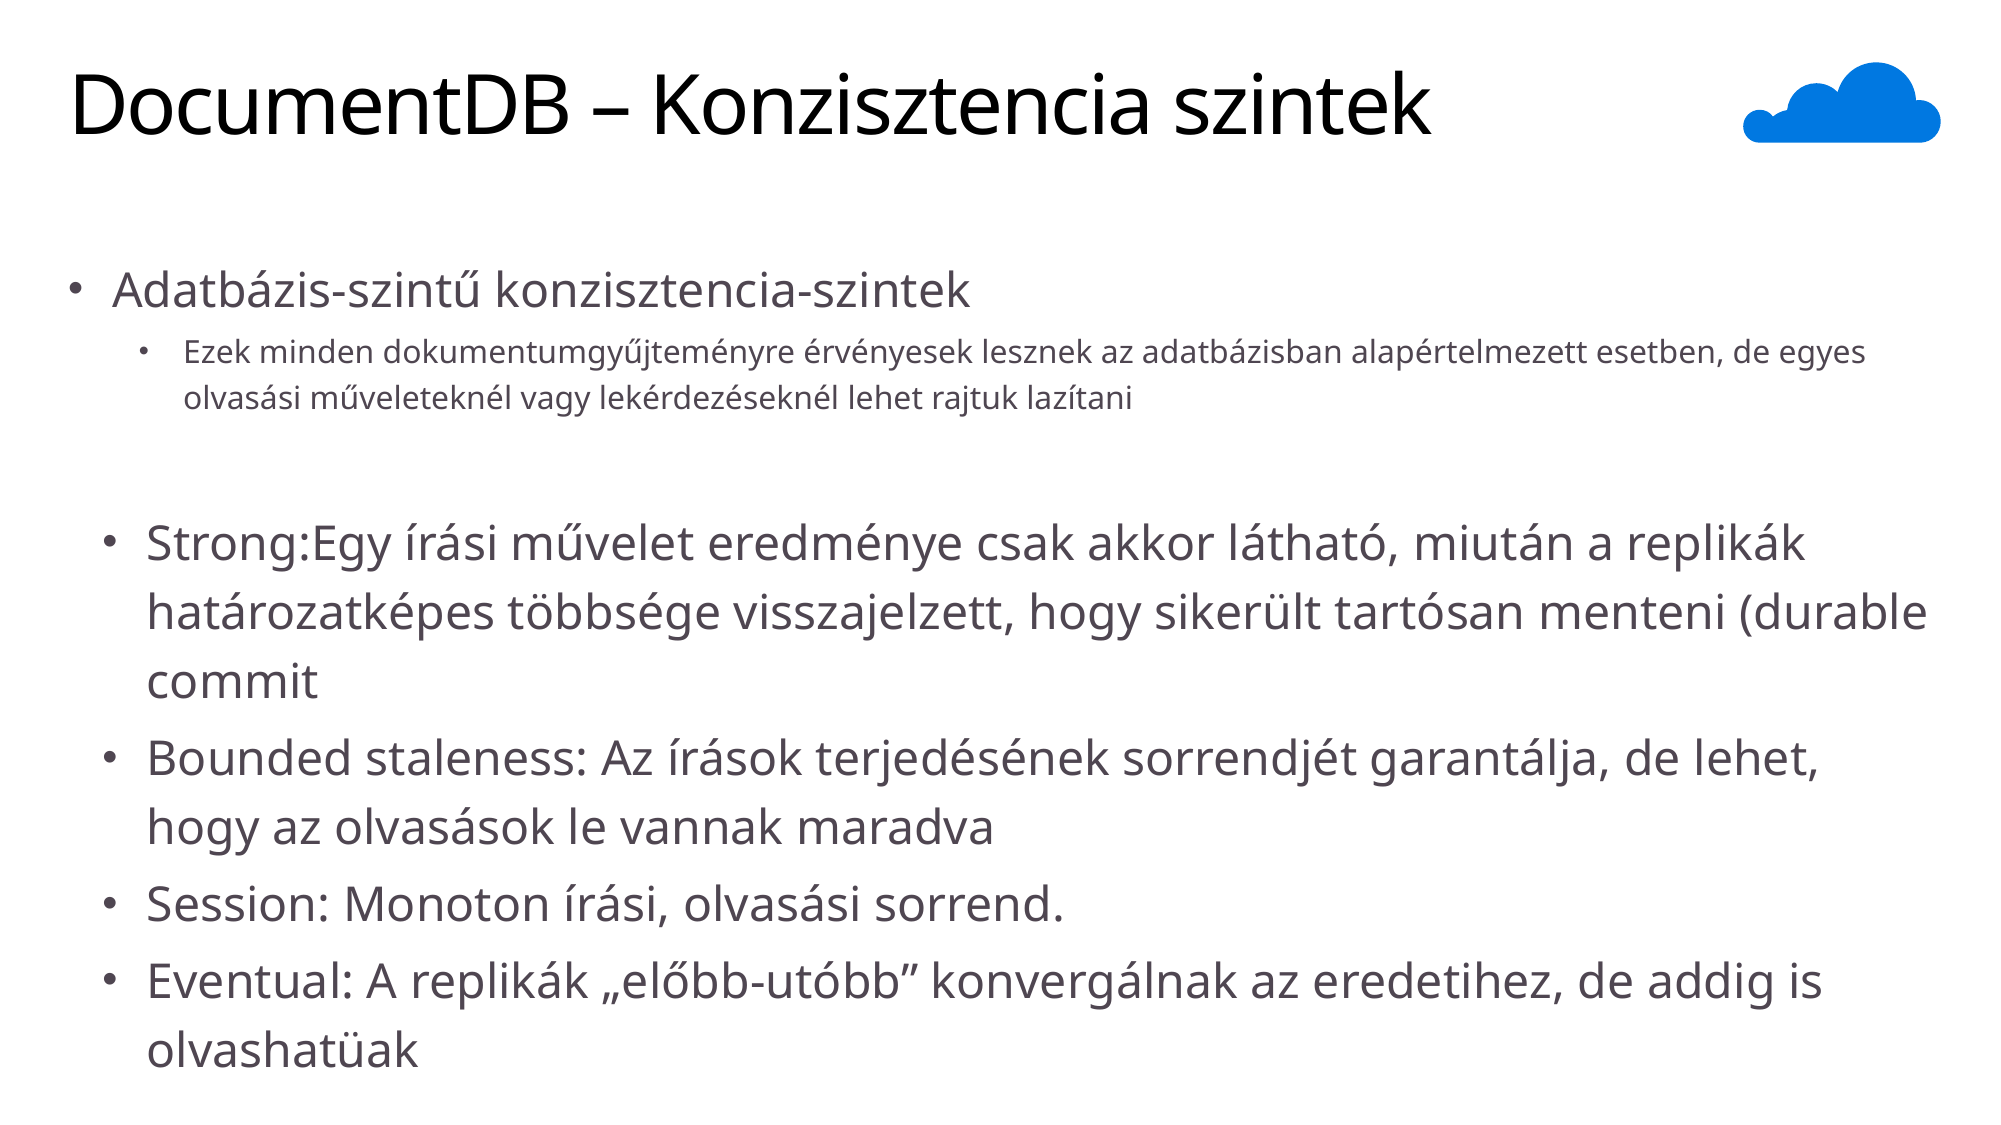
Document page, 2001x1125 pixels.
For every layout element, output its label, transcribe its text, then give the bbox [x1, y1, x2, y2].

list Adatbázis-szintű konzisztencia-szintek Ezek minden dokumentumgyűjteményre érvényesek lesznek az adatbázisban alapértelmezett esetben, de egyes olvasási műveleteknél vagy lekérdezéseknél lehet rajtuk lazítani Strong:Egy írási művelet eredménye csak akkor látható, miután a replikák határozatképes többsége visszajelzett, hogy sikerült tartósan menteni (durable commit Bounded staleness: Az írások terjedésének sorrendjét garantálja, de lehet, hogy az olvasások le vannak maradva Session: Monoton írási, olvasási sorrend. Eventual: A replikák „előbb-utóbb” konvergálnak az eredetihez, de addig is olvashatüak [44, 232, 1957, 1098]
title DocumentDB – Konzisztencia szintek [44, 47, 1957, 196]
